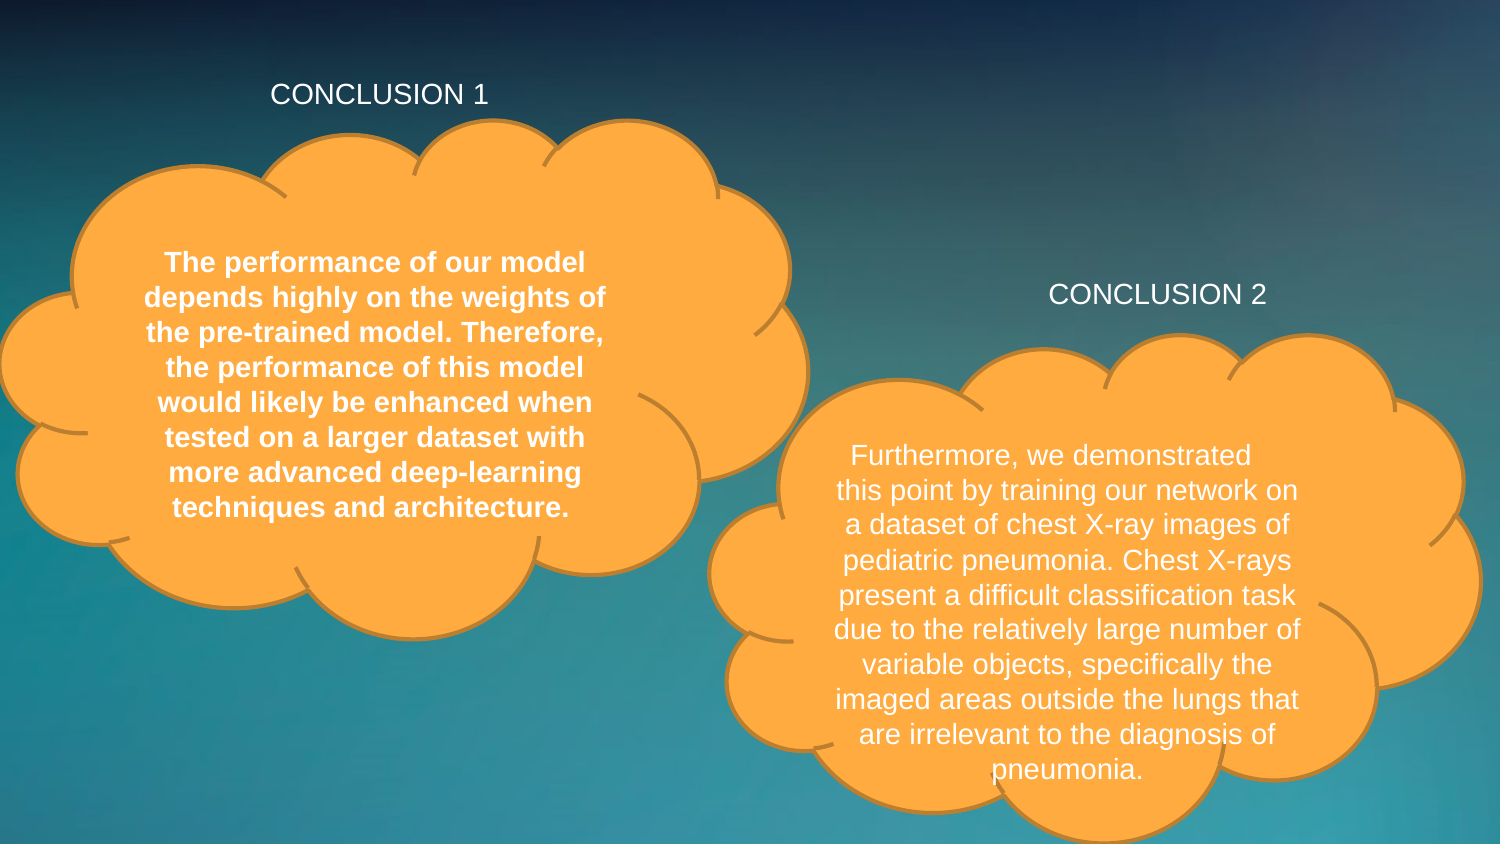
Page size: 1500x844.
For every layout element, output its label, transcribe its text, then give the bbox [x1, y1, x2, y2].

text_box CONCLUSION 2 [1033, 268, 1309, 318]
text_box The performance of our model depends highly on the weights of the pre-trained model. Therefore, the performance of this model would likely be enhanced when tested on a larger dataset with more advanced deep-learning techniques and architecture. [0, 118, 811, 642]
picture [0, 0, 1500, 844]
text_box CONCLUSION 1 [255, 68, 531, 118]
text_box Furthermore, we demonstrated this point by training our network on a dataset of chest X-ray images of pediatric pneumonia. Chest X-rays present a difficult classification task due to the relatively large number of variable objects, specifically the imaged areas outside the lungs that are irrelevant to the diagnosis of pneumonia. [707, 333, 1484, 844]
